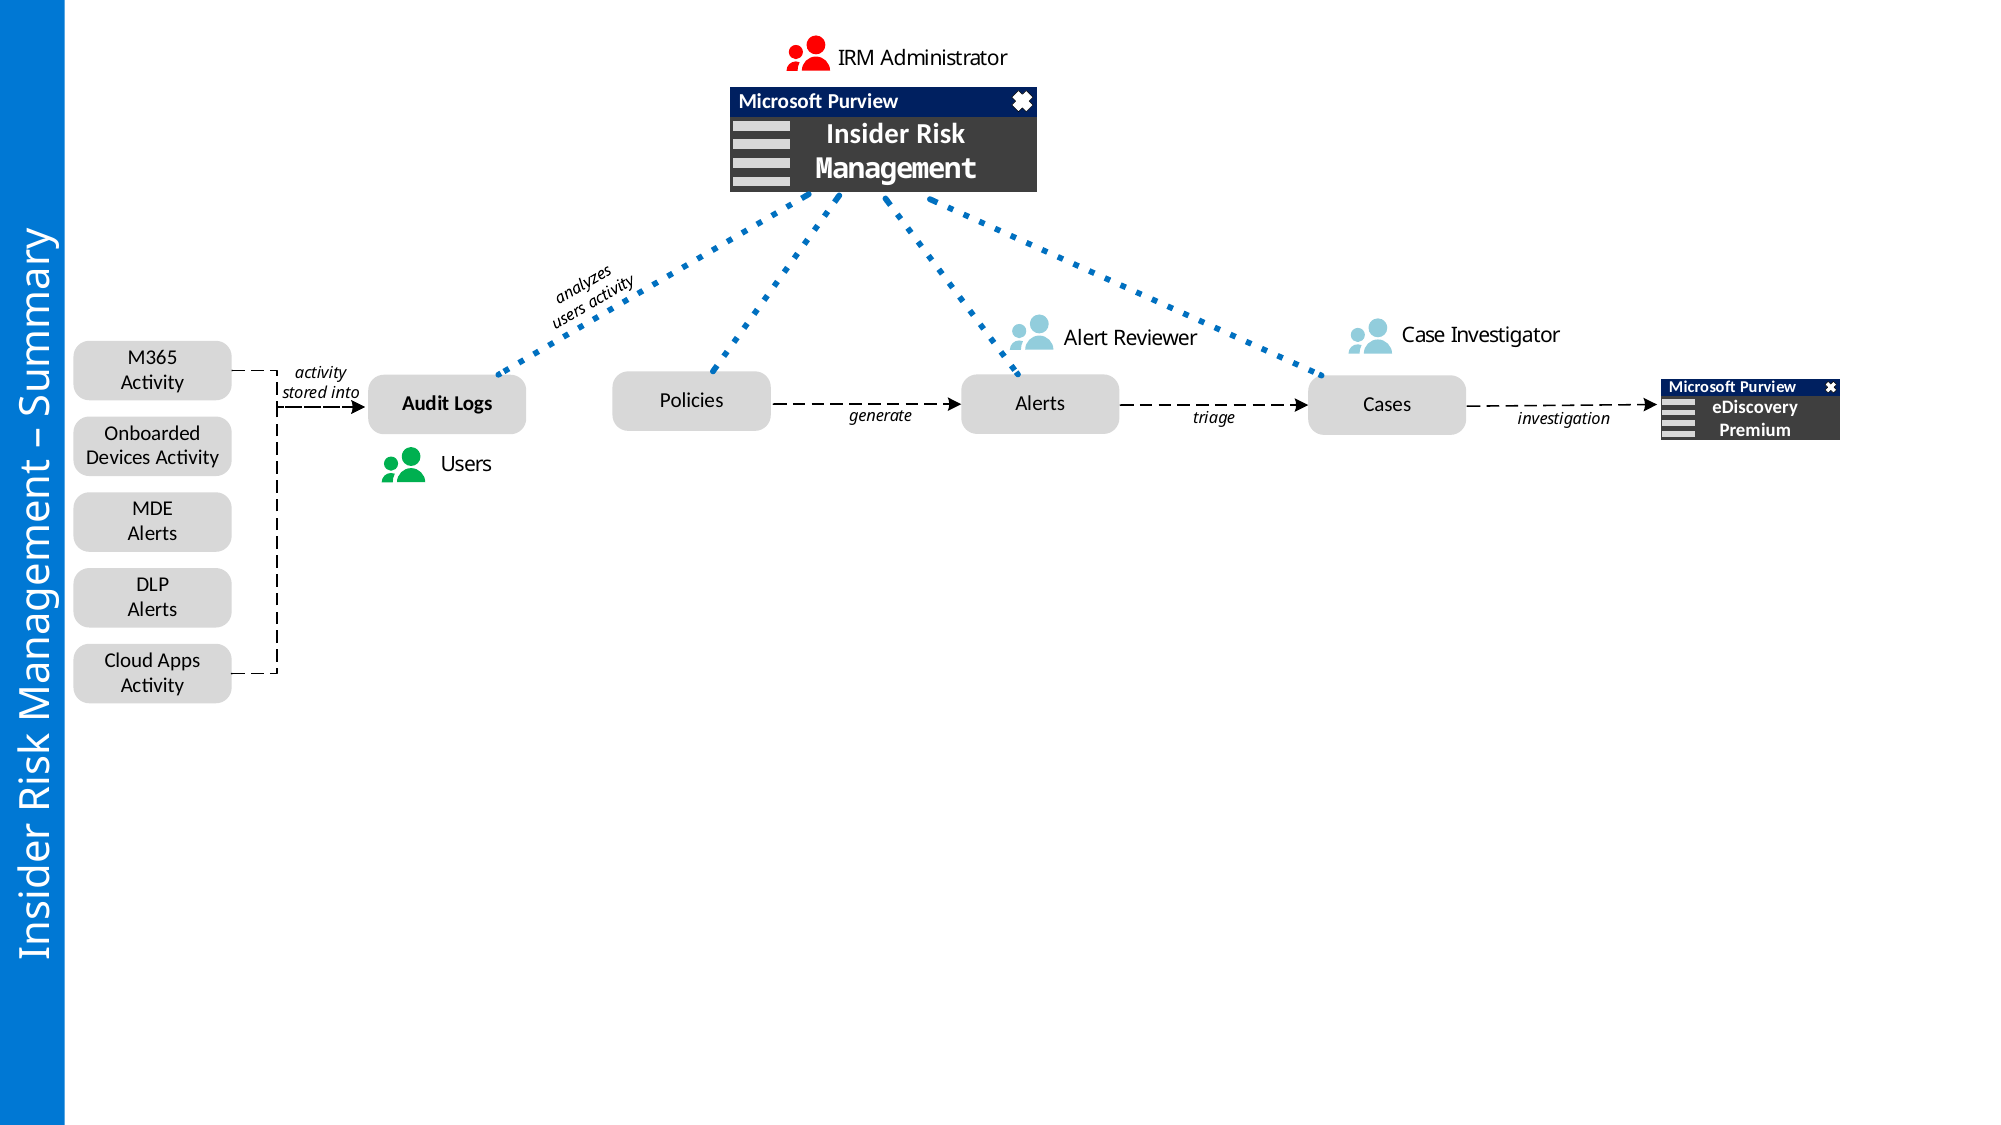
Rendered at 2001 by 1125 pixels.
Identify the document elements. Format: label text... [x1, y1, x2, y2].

text_box Insider Risk Management – Summary [0, 0, 65, 1125]
picture [70, 32, 1842, 711]
